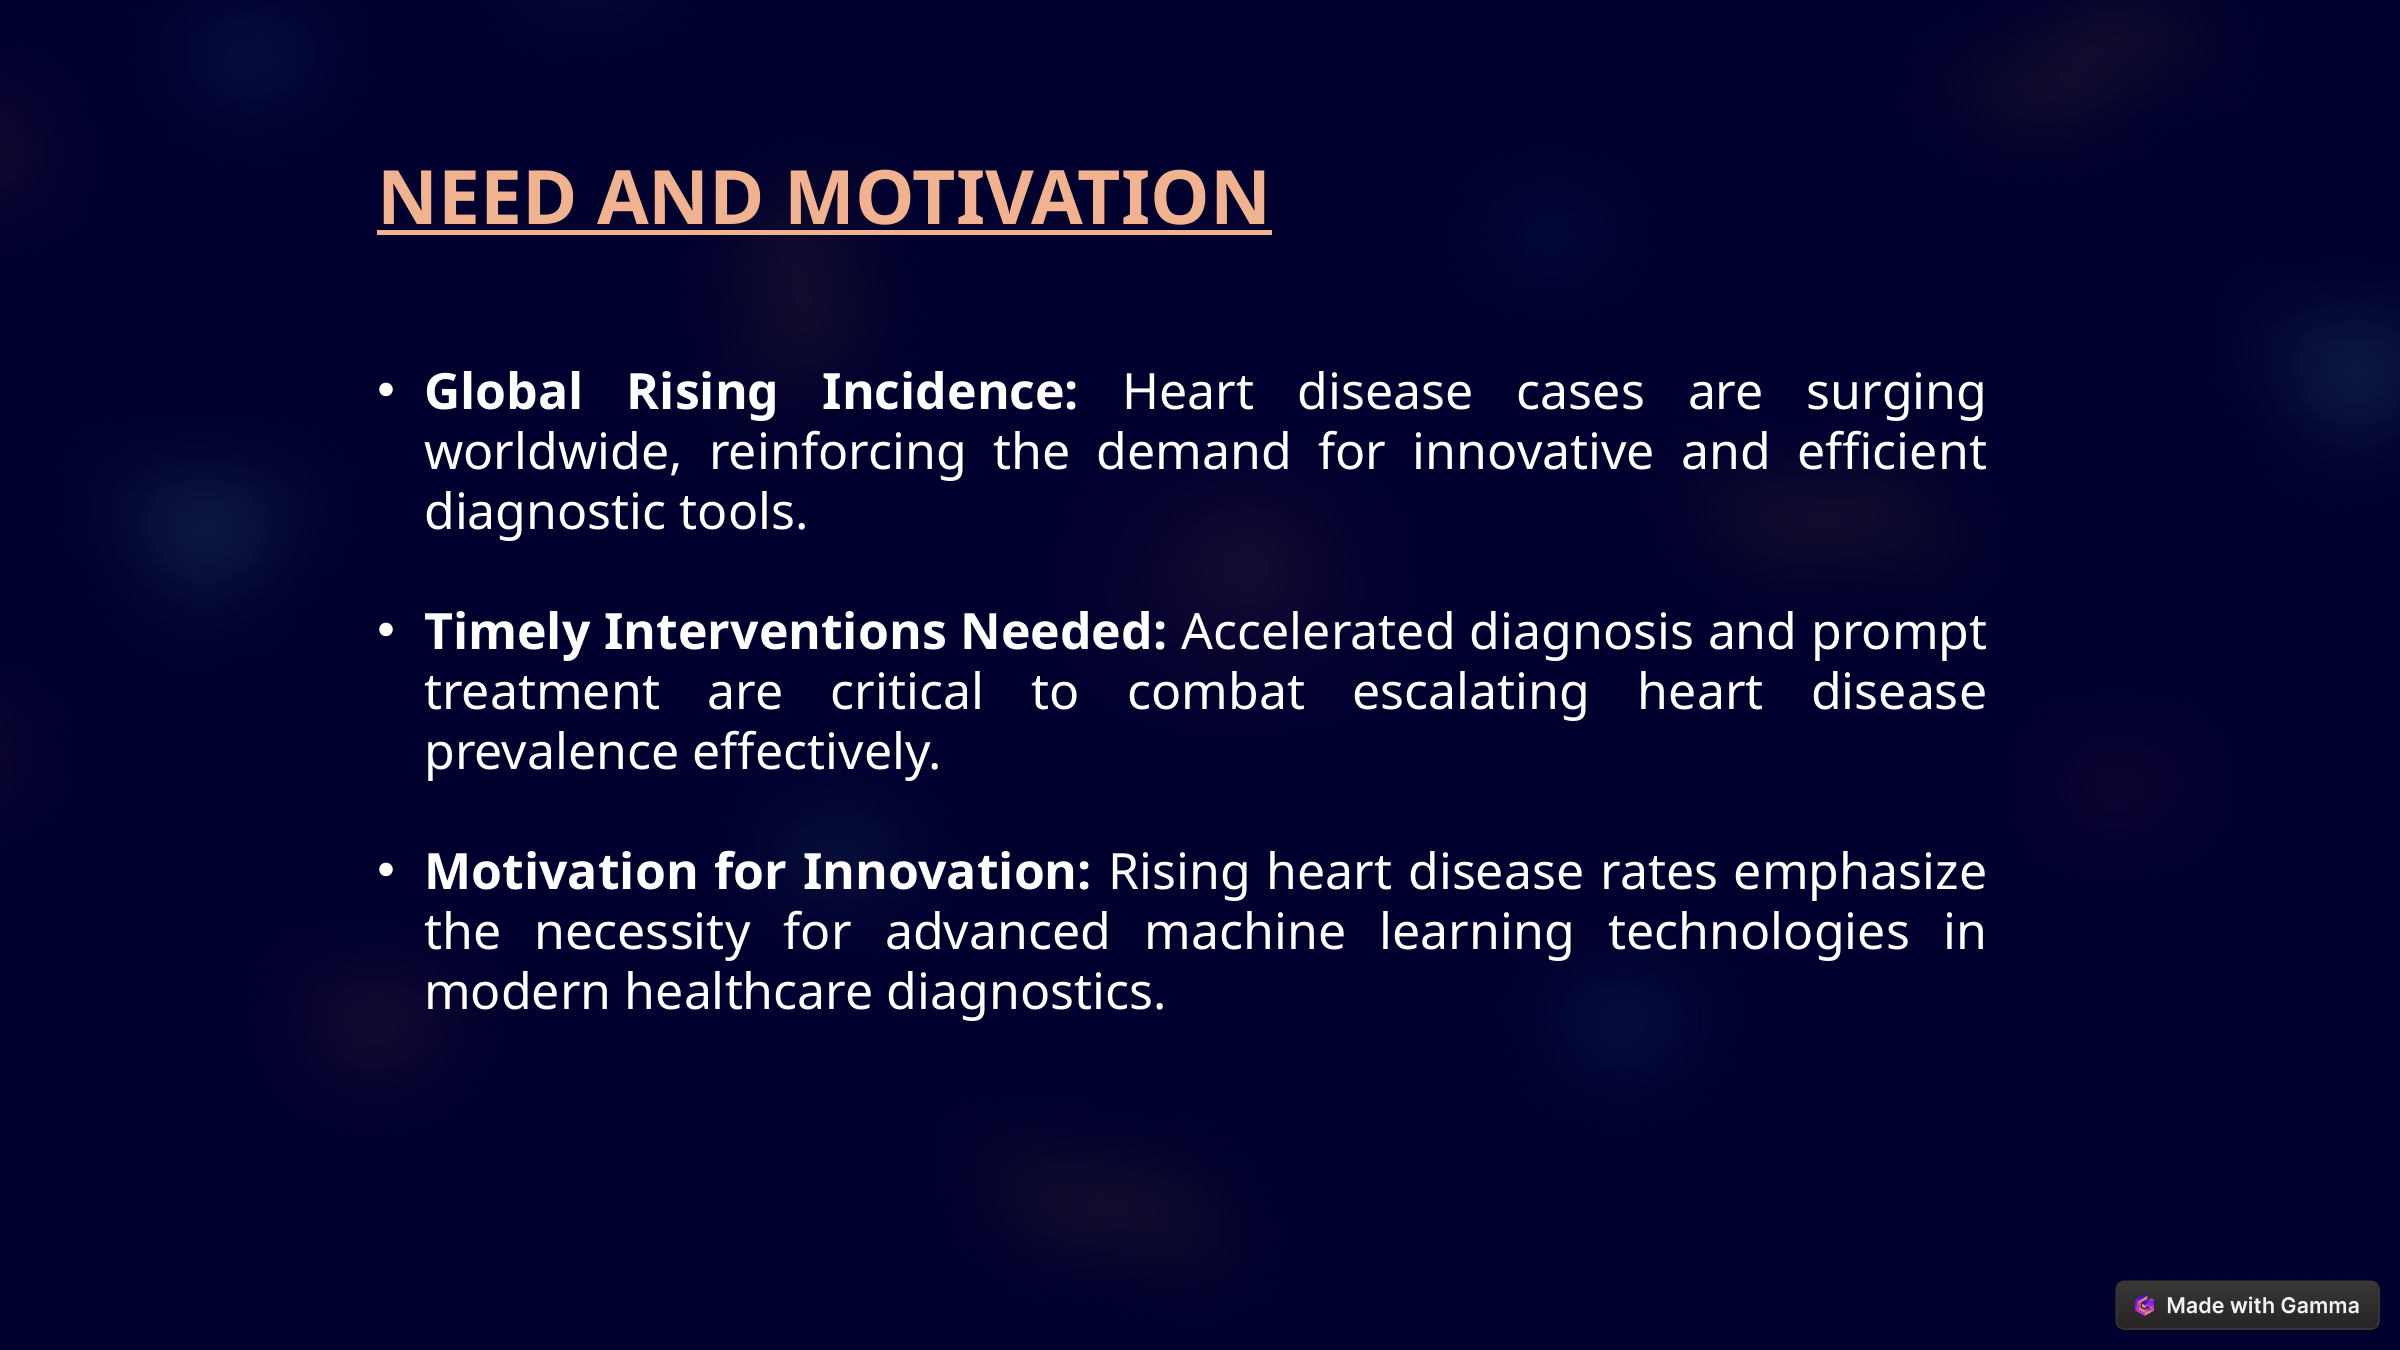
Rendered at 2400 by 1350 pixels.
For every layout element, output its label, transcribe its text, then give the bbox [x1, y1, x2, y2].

picture [2106, 1271, 2389, 1339]
text_box NEED AND MOTIVATION Global Rising Incidence: Heart disease cases are surging worldwide, reinforcing the demand for innovative and efficient diagnostic tools. Timely Interventions Needed: Accelerated diagnosis and prompt treatment are critical to combat escalating heart disease prevalence effectively. Motivation for Innovation: Rising heart disease rates emphasize the necessity for advanced machine learning technologies in modern healthcare diagnostics. [362, 141, 2003, 1027]
